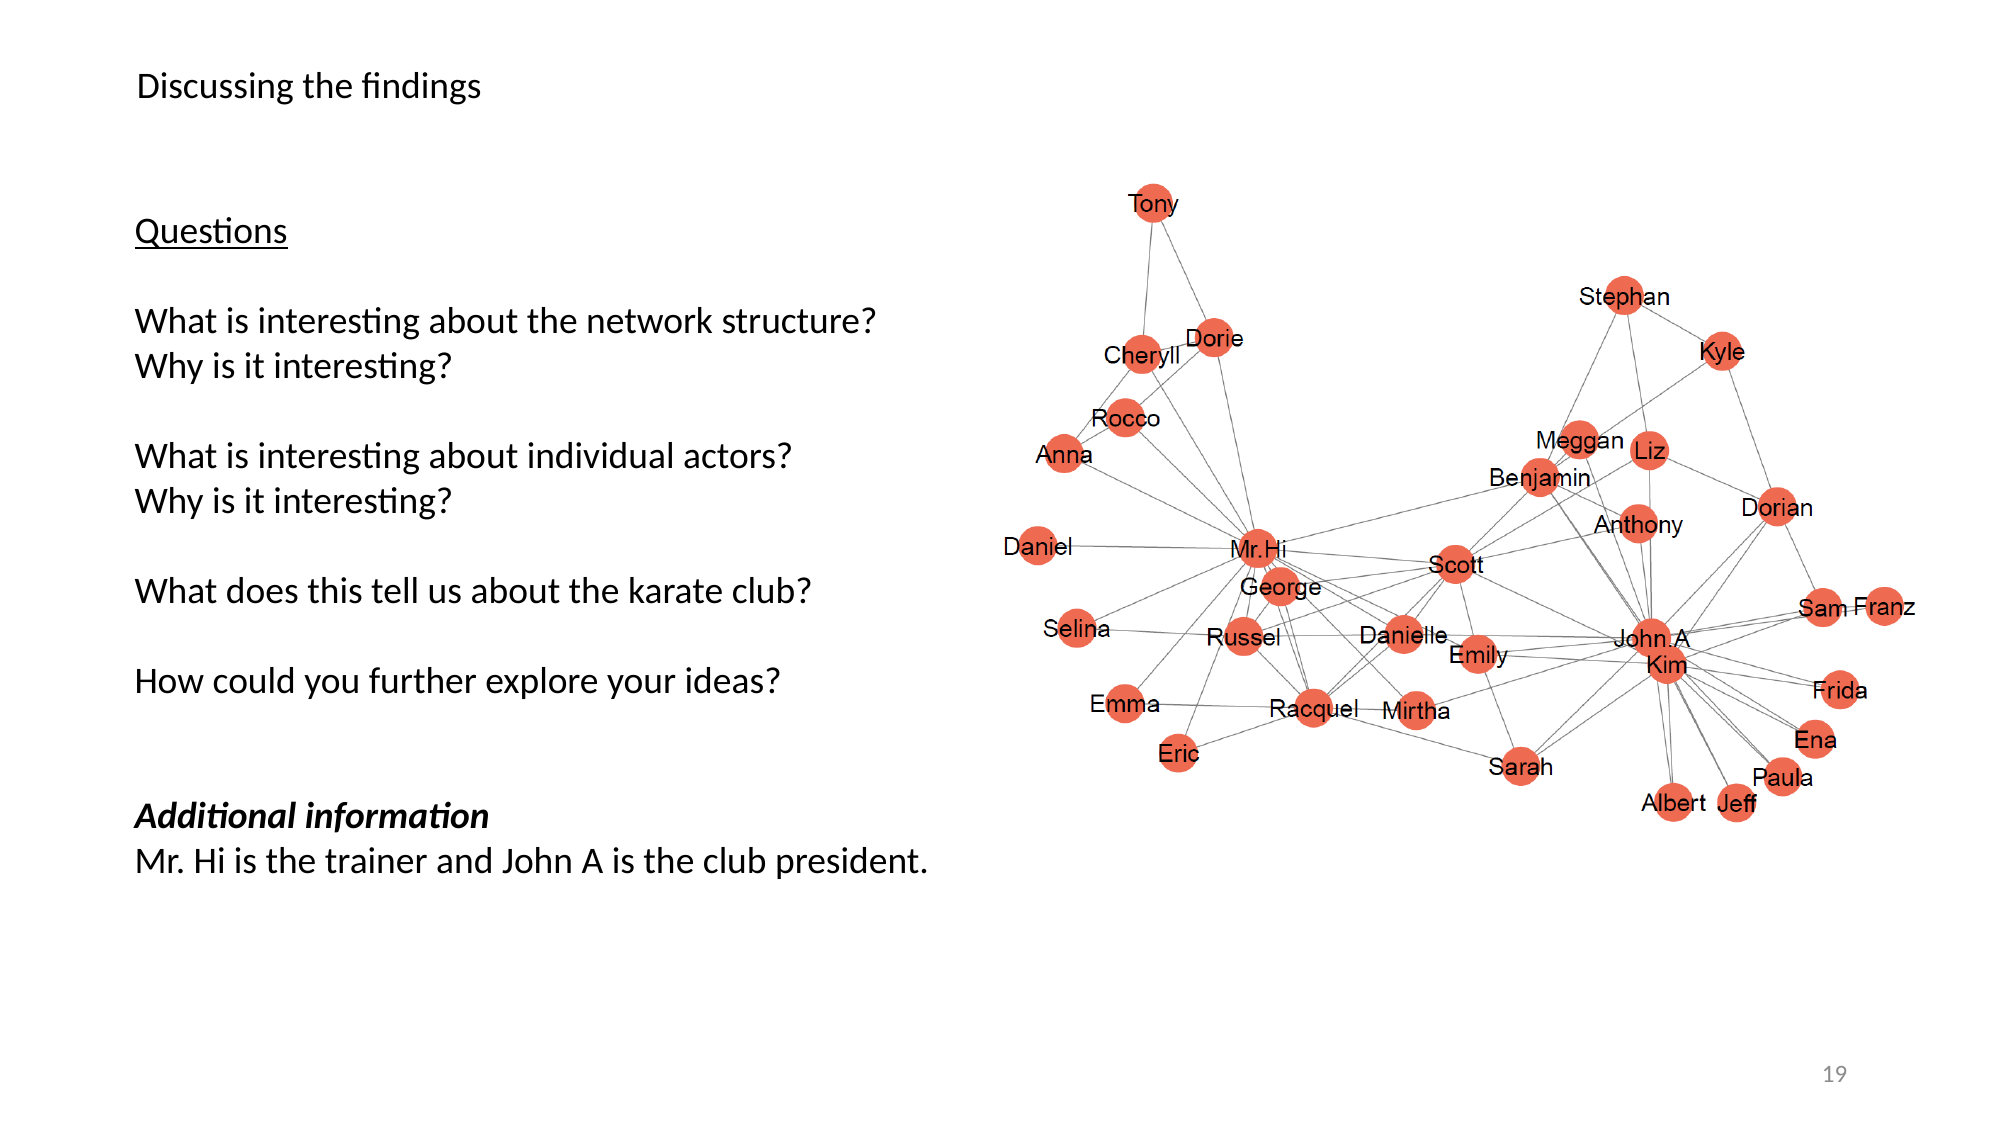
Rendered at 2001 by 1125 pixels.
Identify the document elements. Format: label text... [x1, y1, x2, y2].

text_box Discussing the findings [122, 53, 498, 113]
picture [987, 164, 1934, 840]
text_box Questions What is interesting about the network structure? Why is it interesting? What is interesting about individual actors? Why is it interesting? What does this tell us about the karate club? How could you further explore your ideas? Additional information Mr. Hi is the trainer and John A is the club president. [119, 199, 966, 889]
slide_number 19 [1412, 1042, 1863, 1103]
